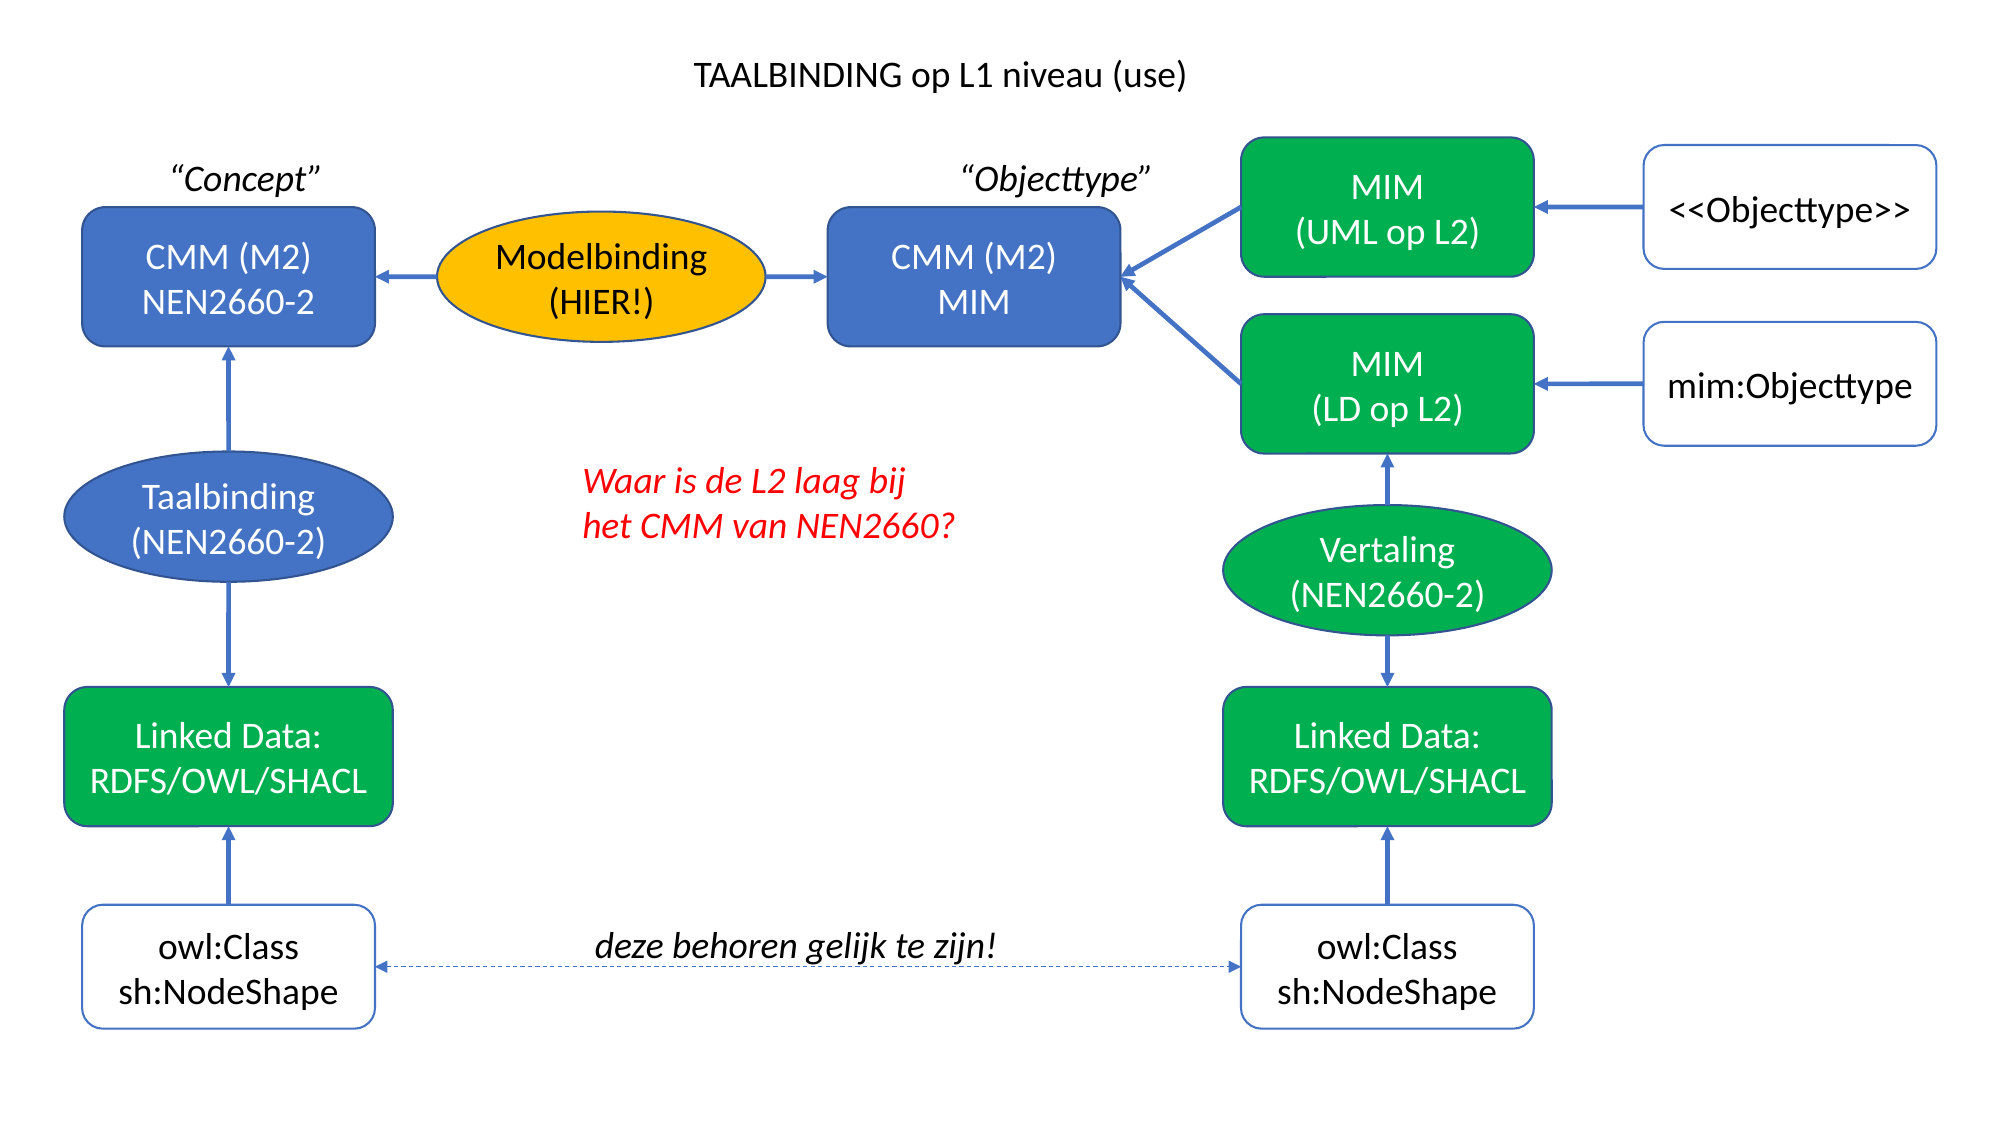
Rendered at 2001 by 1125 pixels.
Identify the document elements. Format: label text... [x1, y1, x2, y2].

text_box Taalbinding (NEN2660-2) [63, 450, 394, 583]
text_box CMM (M2) NEN2660-2 [81, 206, 377, 348]
text_box deze behoren gelijk te zijn! [580, 913, 1013, 966]
text_box mim:Objecttype [1642, 320, 1938, 447]
text_box Waar is de L2 laag bij het CMM van NEN2660? [567, 448, 972, 554]
text_box Vertaling (NEN2660-2) [1222, 504, 1553, 637]
text_box Modelbinding (HIER!) [436, 210, 767, 343]
text_box owl:Class sh:NodeShape [81, 903, 377, 1030]
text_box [1120, 207, 1242, 276]
text_box owl:Class sh:NodeShape [1239, 903, 1535, 1030]
text_box <<Objecttype>> [1642, 143, 1938, 270]
text_box Linked Data: RDFS/OWL/SHACL [63, 685, 394, 828]
text_box Linked Data: RDFS/OWL/SHACL [1222, 685, 1553, 828]
text_box MIM (UML op L2) [1240, 136, 1535, 278]
text_box MIM (LD op L2) [1240, 313, 1535, 455]
text_box deze behoren gelijk te zijn! [580, 967, 1013, 974]
text_box “Objecttype” [943, 146, 1169, 207]
text_box CMM (M2) MIM [826, 206, 1120, 348]
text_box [1120, 276, 1242, 384]
text_box “Concept” [153, 146, 339, 207]
text_box TAALBINDING op L1 niveau (use) [678, 42, 1204, 103]
